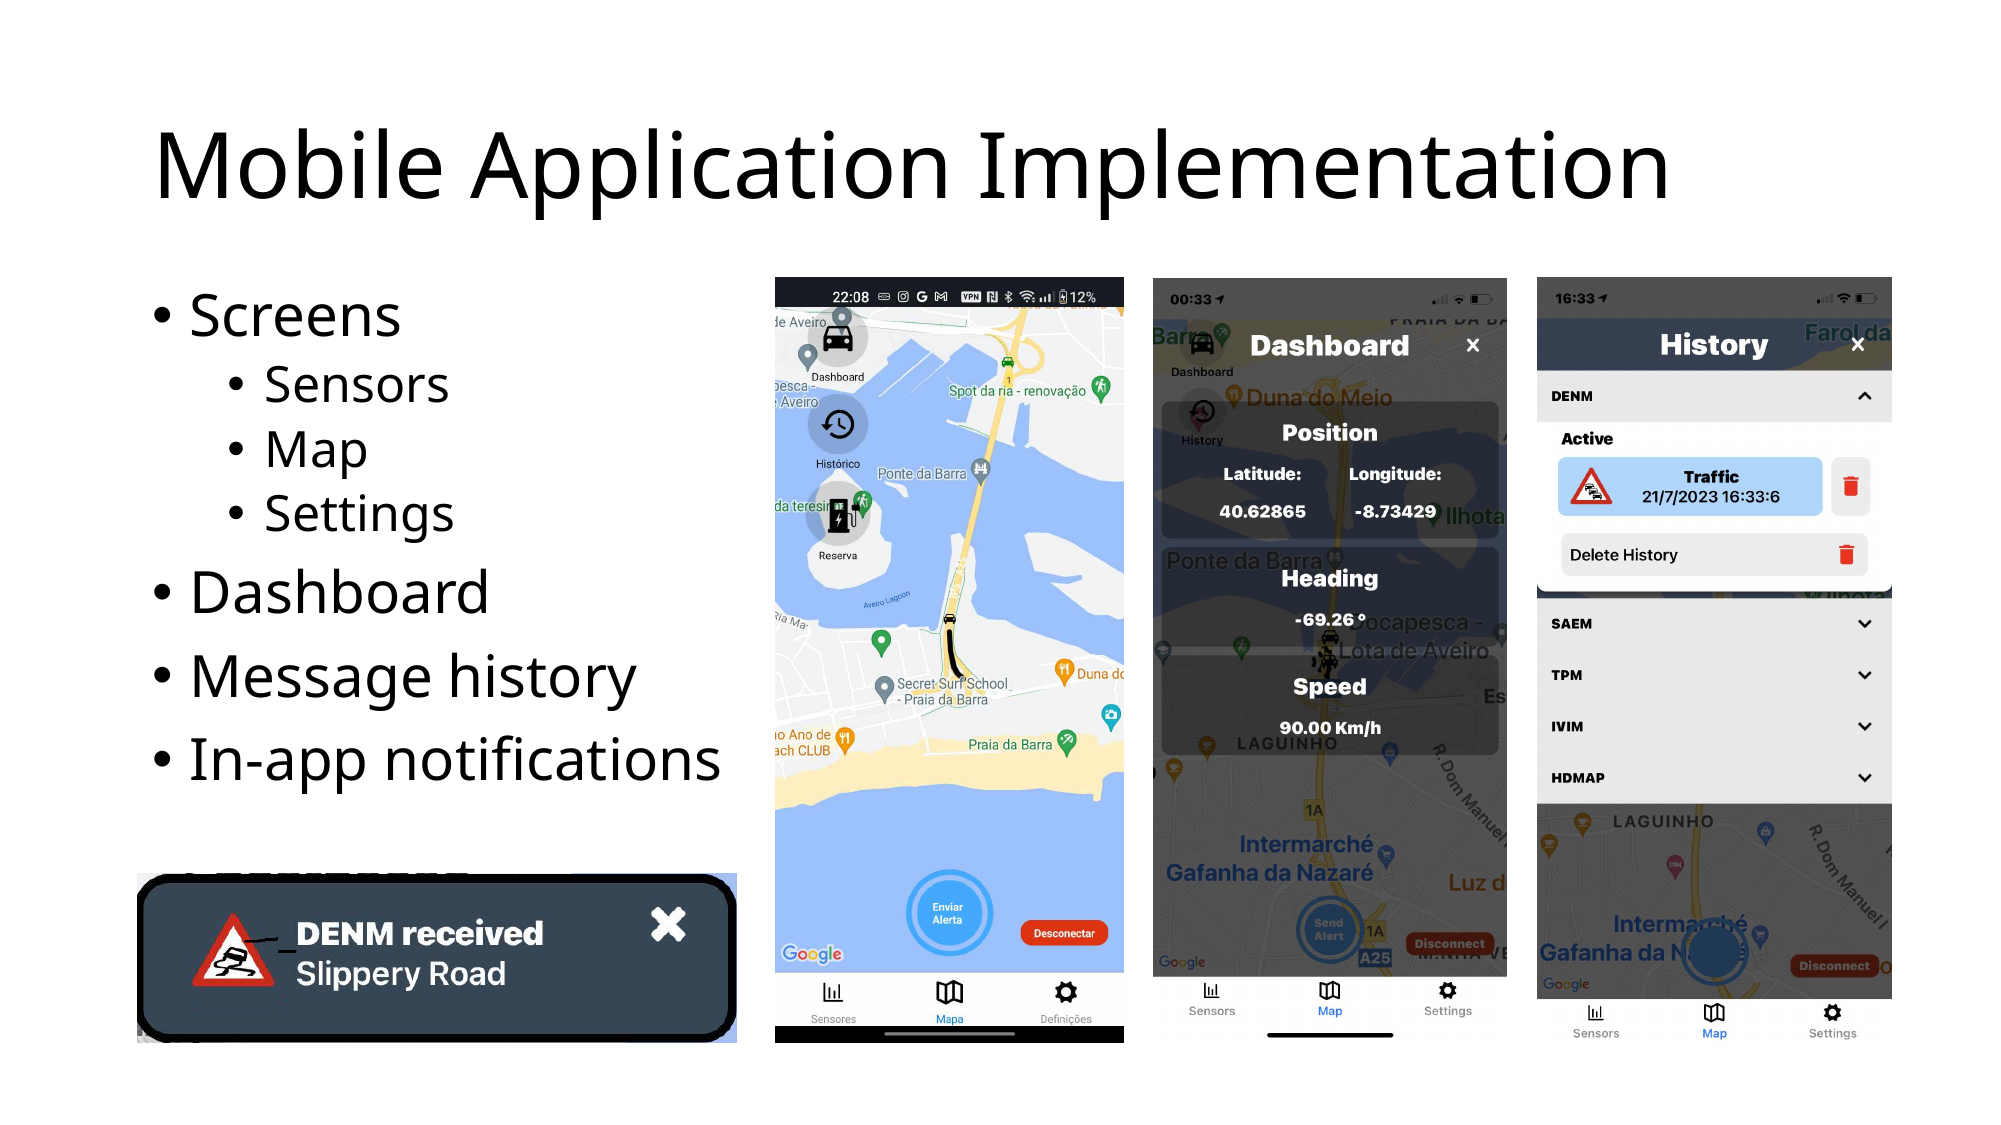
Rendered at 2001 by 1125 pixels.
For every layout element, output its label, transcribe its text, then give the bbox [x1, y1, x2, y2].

text_box Screens Sensors Map Settings Dashboard Message history In-app notifications [137, 278, 767, 990]
picture [1536, 276, 1892, 1045]
picture [774, 276, 1124, 1043]
picture [136, 873, 737, 1043]
title Mobile Application Implementation [137, 59, 1863, 278]
picture [1152, 278, 1508, 1045]
